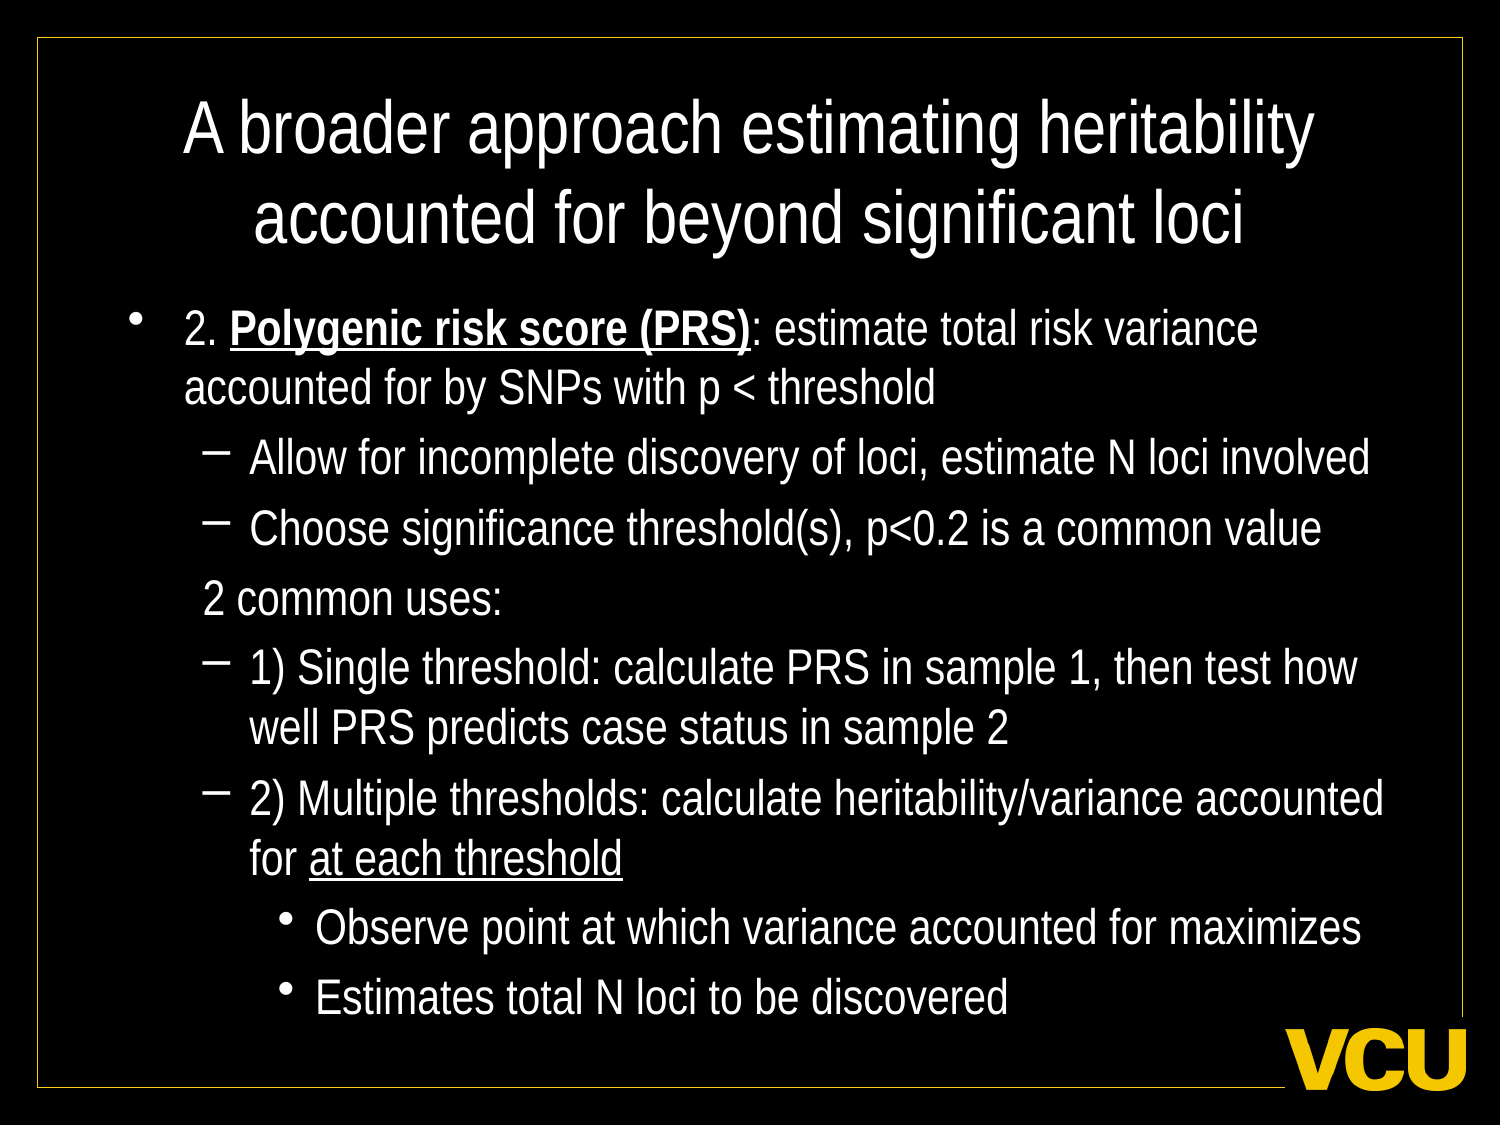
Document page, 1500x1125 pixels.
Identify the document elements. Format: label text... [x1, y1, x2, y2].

picture [1285, 1017, 1474, 1091]
list 2. Polygenic risk score (PRS): estimate total risk variance accounted for by SNPs with p < threshold Allow for incomplete discovery of loci, estimate N loci involved Choose significance threshold(s), p<0.2 is a common value 2 common uses: 1) Single threshold: calculate PRS in sample 1, then test how well PRS predicts case status in sample 2 2) Multiple thresholds: calculate heritability/variance accounted for at each threshold Observe point at which variance accounted for maximizes Estimates total N loci to be discovered [112, 287, 1450, 1038]
title A broader approach estimating heritability accounted for beyond significant loci [75, 75, 1425, 263]
